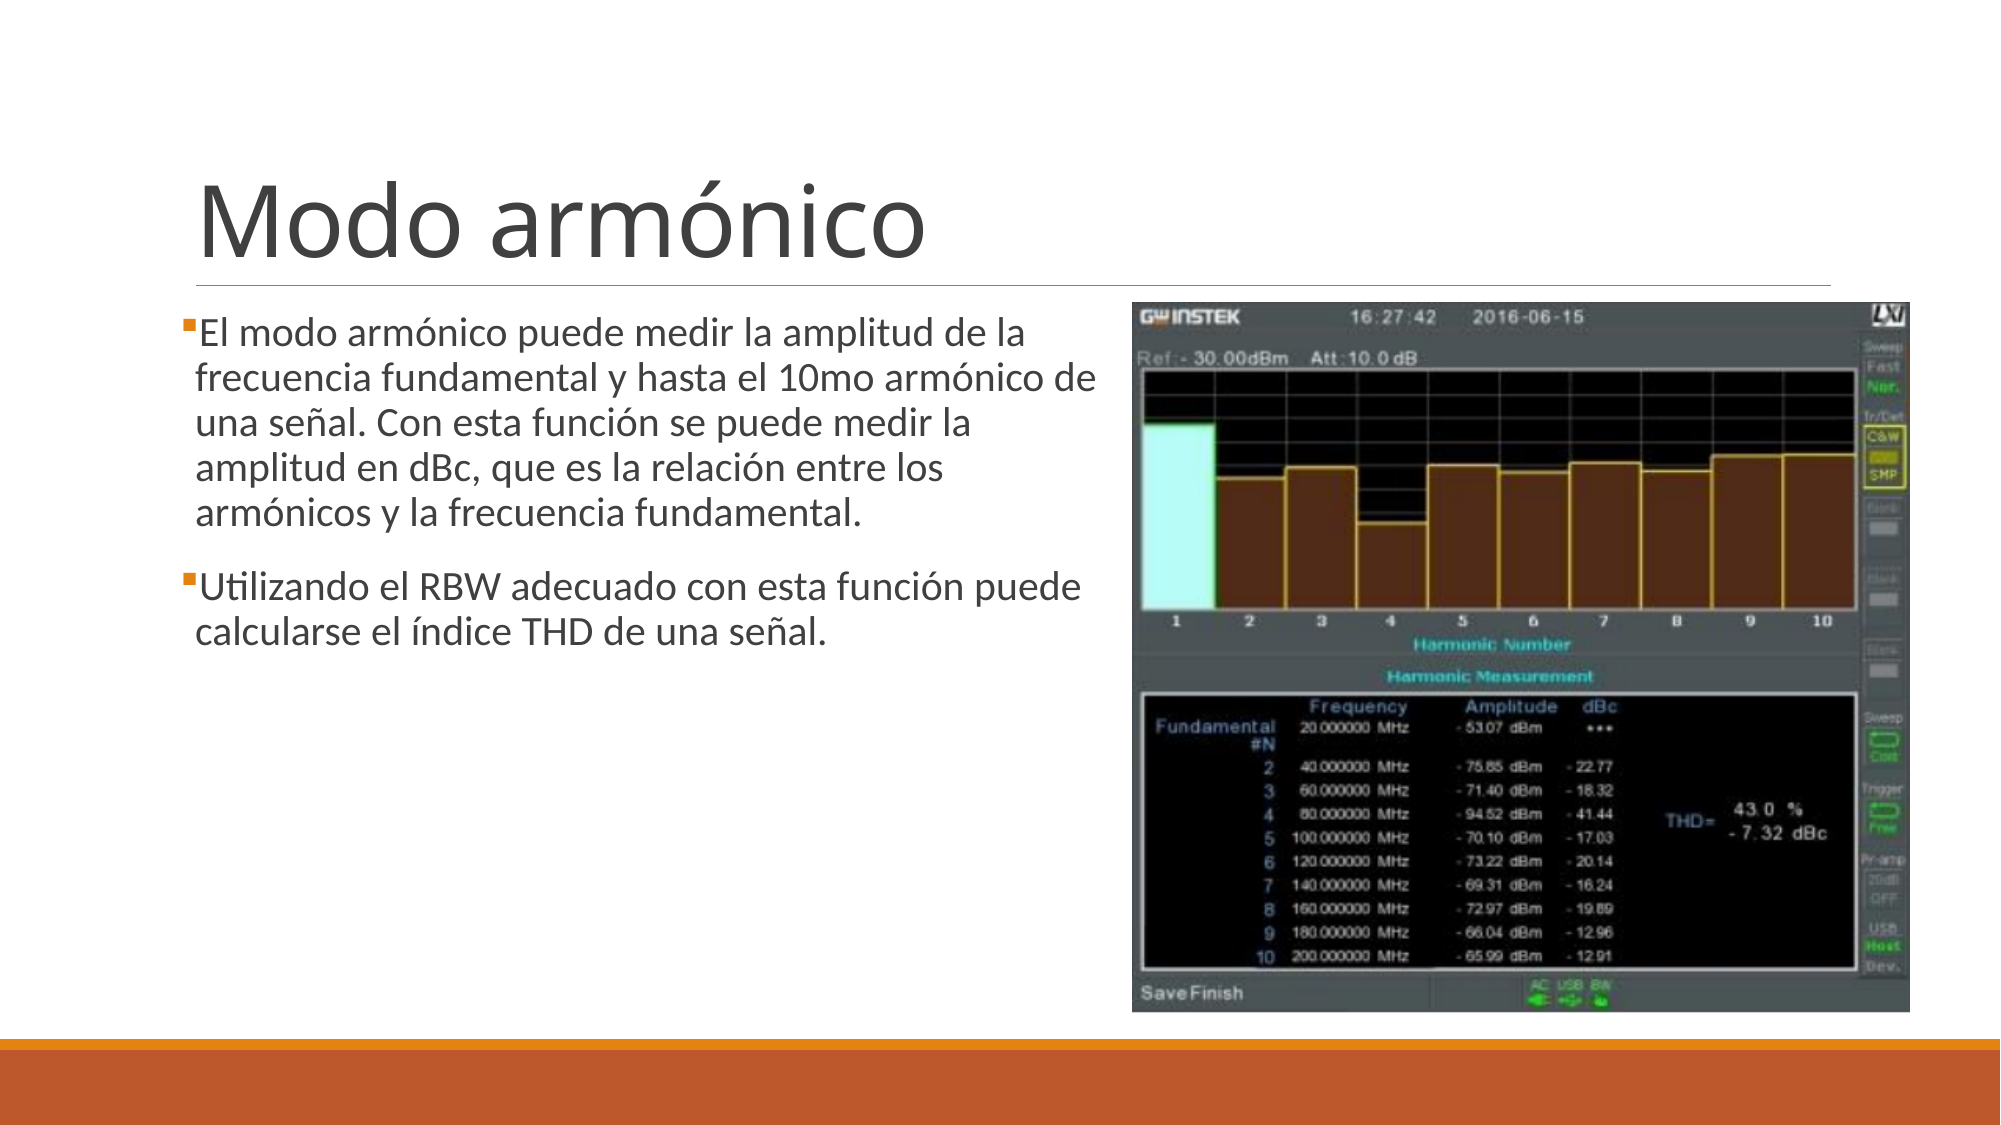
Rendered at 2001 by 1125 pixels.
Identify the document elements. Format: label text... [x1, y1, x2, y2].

title Modo armónico [180, 47, 1830, 285]
list El modo armónico puede medir la amplitud de la frecuencia fundamental y hasta el 10mo armónico de una señal. Con esta función se puede medir la amplitud en dBc, que es la relación entre los armónicos y la frecuencia fundamental. Utilizando el RBW adecuado con esta función puede calcularse el índice THD de una señal. [180, 302, 1113, 963]
picture [1131, 302, 1910, 1015]
